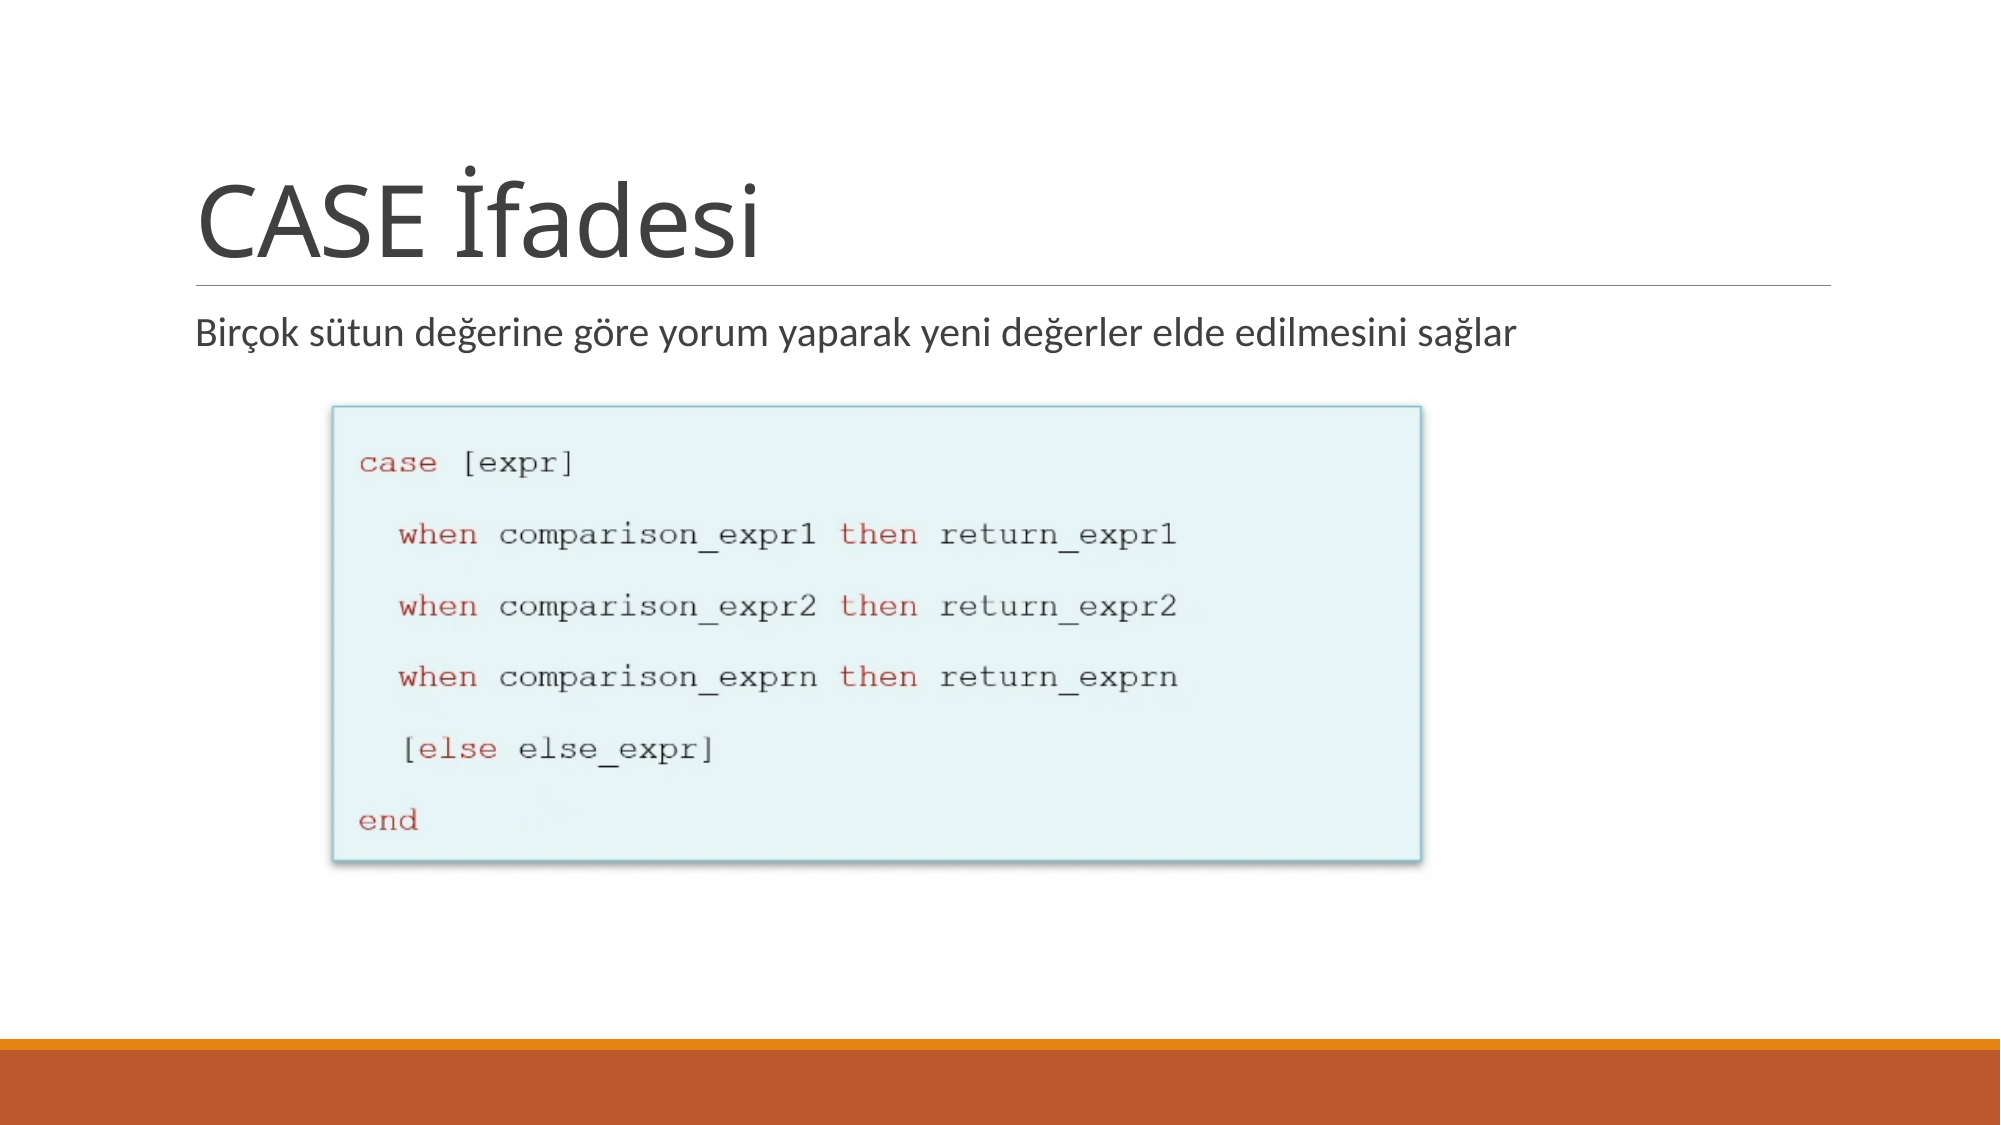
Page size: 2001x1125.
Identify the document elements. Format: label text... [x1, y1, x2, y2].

picture [287, 380, 1468, 885]
list Birçok sütun değerine göre yorum yaparak yeni değerler elde edilmesini sağlar [180, 302, 1830, 963]
title CASE İfadesi [180, 47, 1830, 285]
